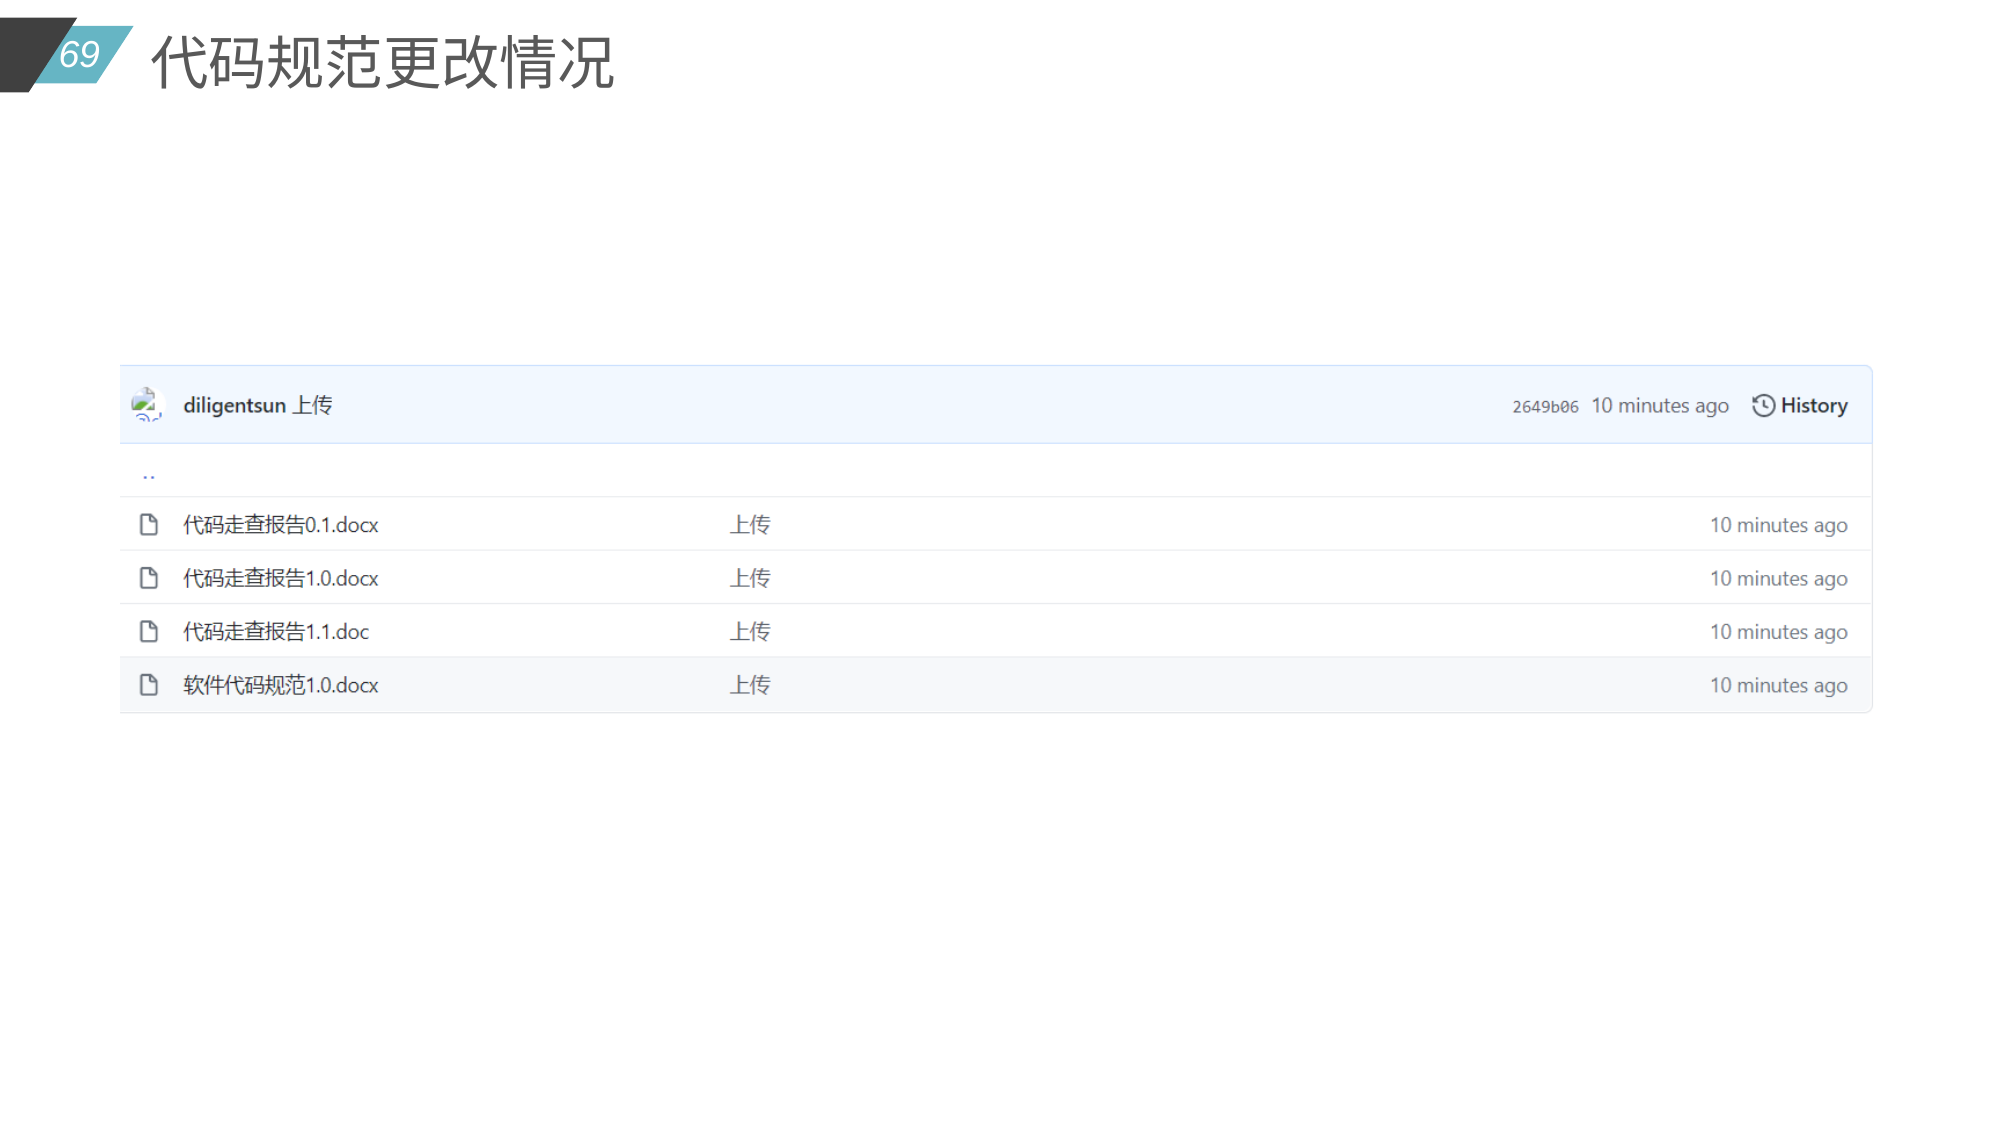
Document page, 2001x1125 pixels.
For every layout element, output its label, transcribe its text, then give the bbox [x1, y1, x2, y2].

picture [120, 358, 1880, 718]
text_box 代码规范更改情况 [135, 18, 632, 104]
